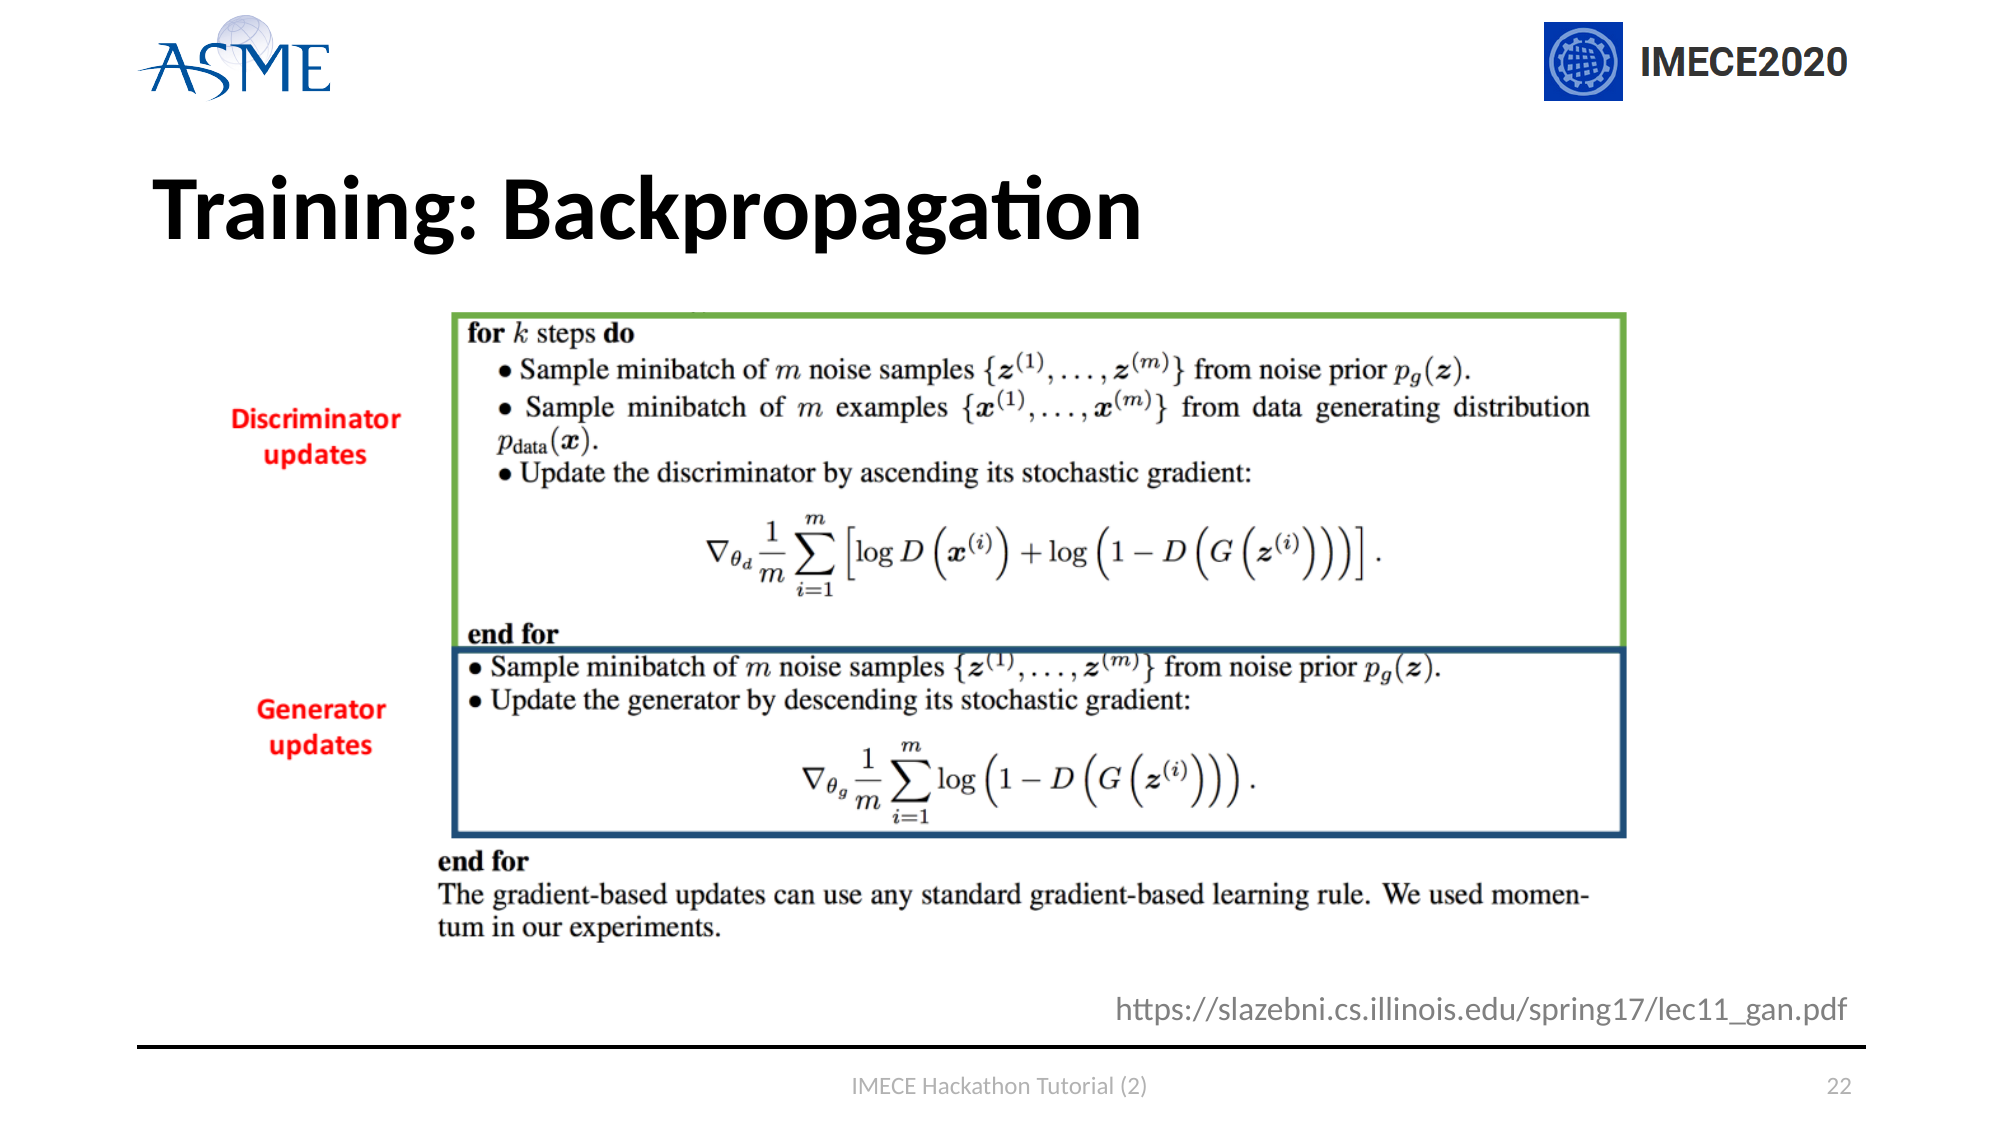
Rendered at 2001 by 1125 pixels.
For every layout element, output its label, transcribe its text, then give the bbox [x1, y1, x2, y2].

text_box https://slazebni.cs.illinois.edu/spring17/lec11_gan.pdf [1100, 980, 1864, 1035]
title Training: Backpropagation [137, 127, 1863, 293]
slide_number 22 [1417, 1054, 1868, 1115]
picture [187, 312, 1813, 943]
footer IMECE Hackathon Tutorial (2) [662, 1054, 1338, 1115]
picture [137, 15, 331, 106]
picture [1538, 15, 1863, 106]
